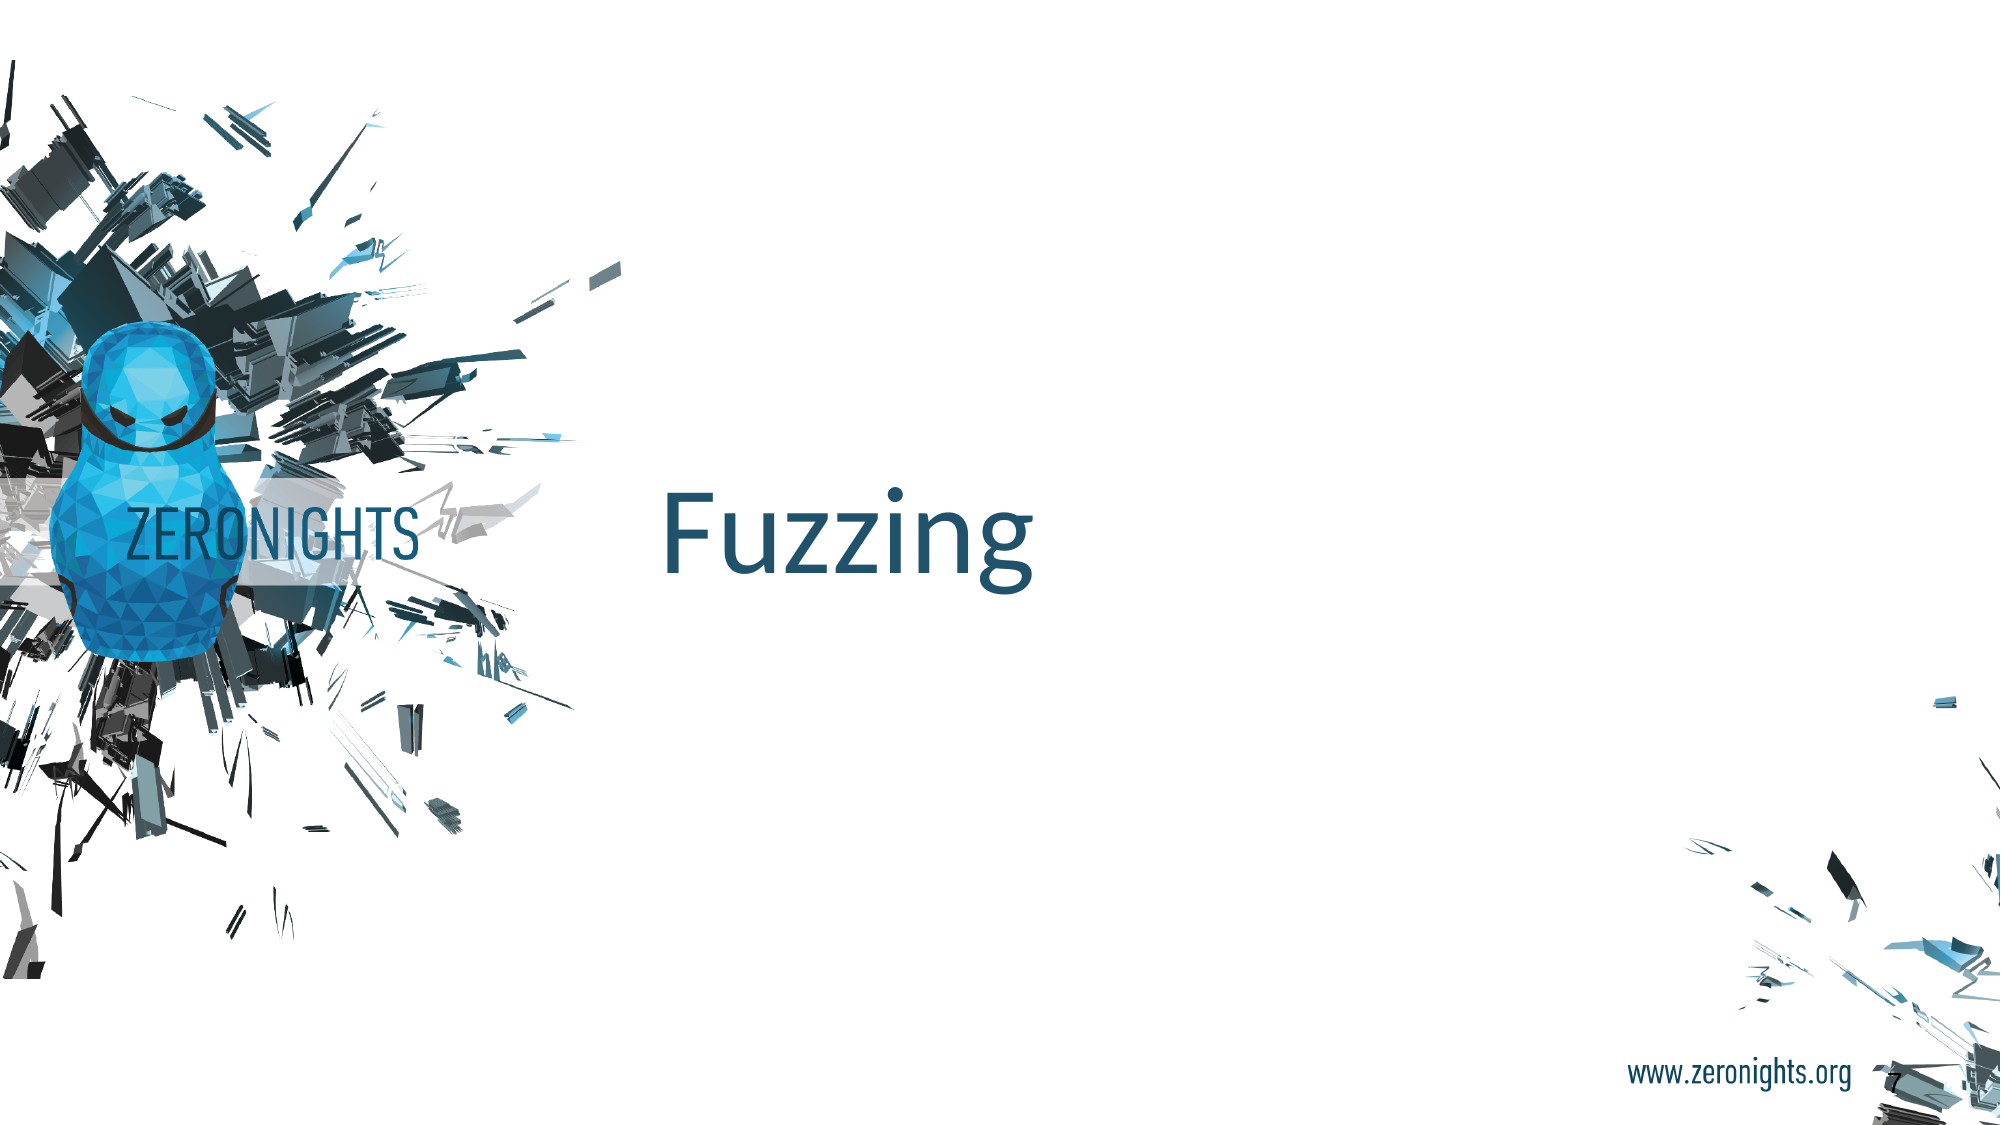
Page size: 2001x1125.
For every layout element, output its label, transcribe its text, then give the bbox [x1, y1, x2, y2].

picture [1612, 686, 2000, 1125]
slide_number ‹#› [1871, 1038, 1992, 1125]
title Fuzzing [644, 216, 1750, 608]
picture [0, 60, 704, 979]
